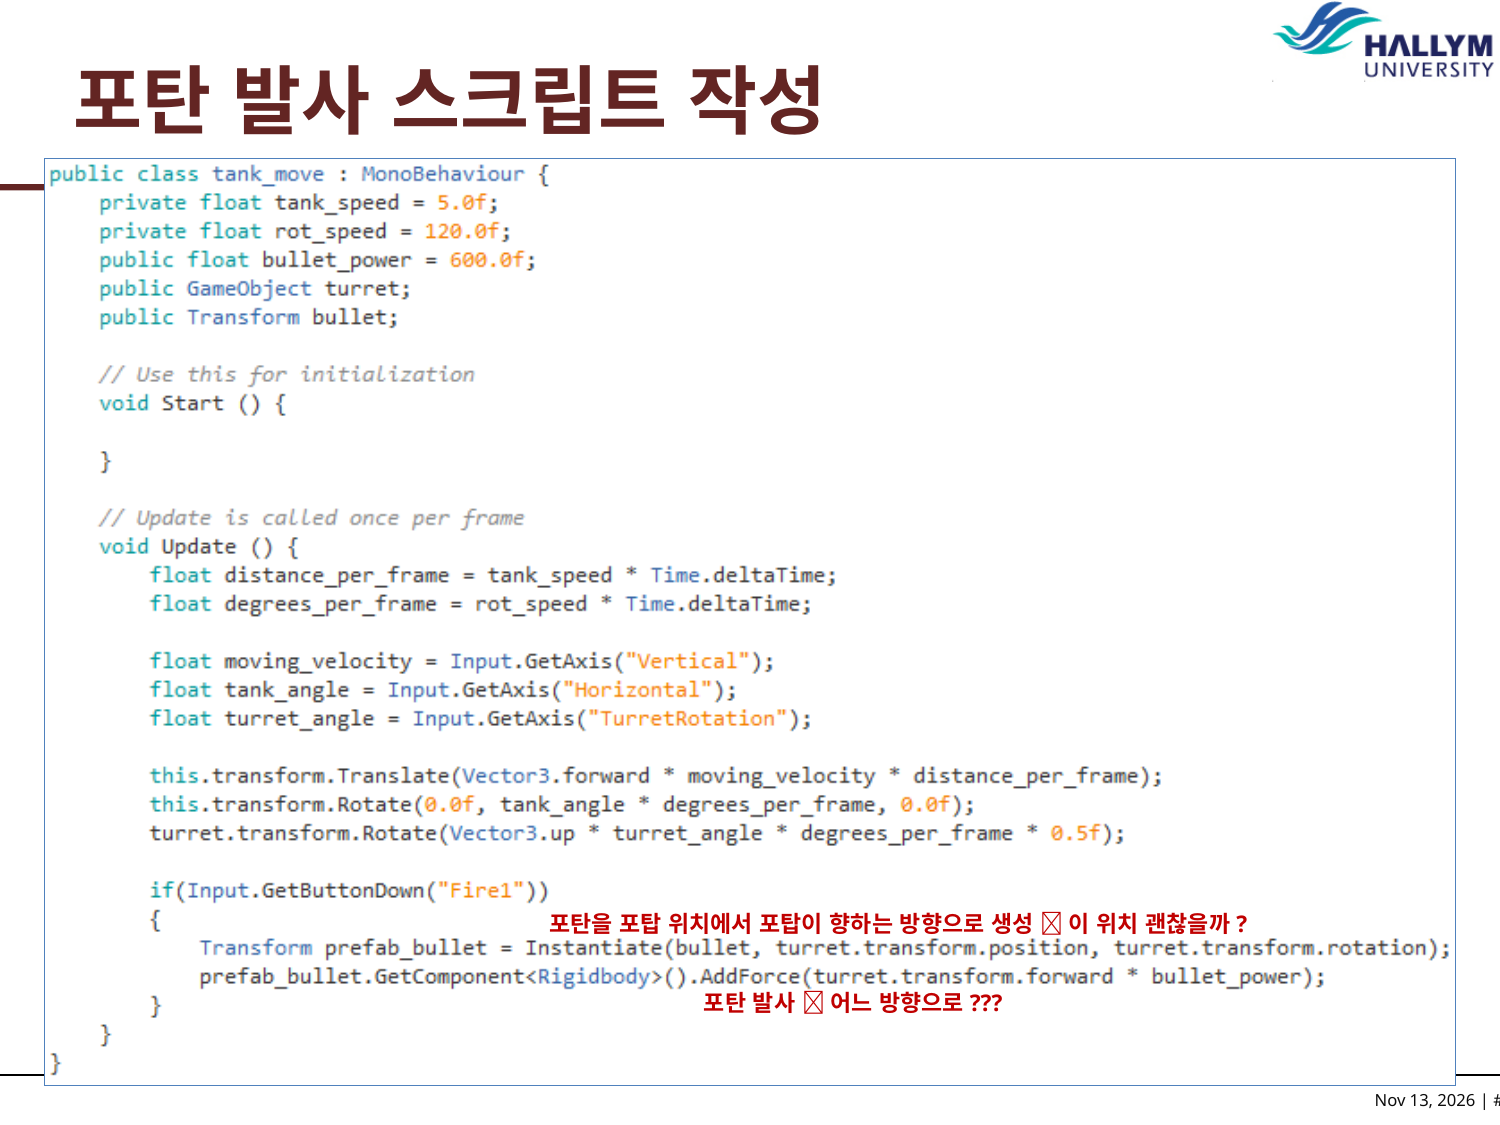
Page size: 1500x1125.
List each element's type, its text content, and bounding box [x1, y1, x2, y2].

title 포탄 발사 스크립트 작성 [44, 33, 1395, 158]
picture [44, 158, 1456, 1086]
picture [1269, 0, 1500, 82]
